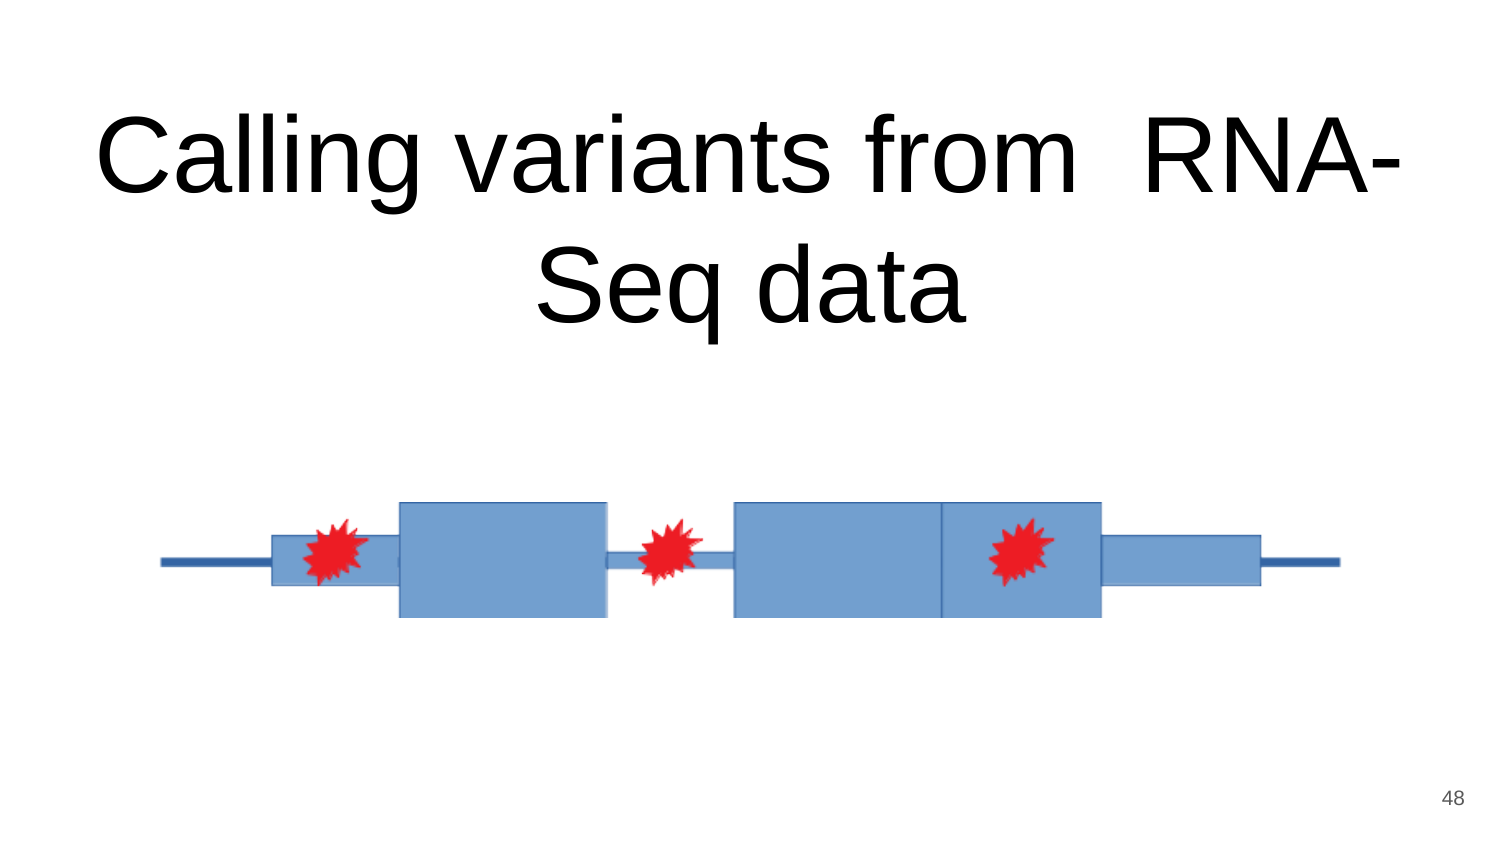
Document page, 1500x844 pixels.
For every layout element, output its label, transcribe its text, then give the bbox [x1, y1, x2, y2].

picture [155, 502, 1345, 618]
slide_number ‹#› [1389, 764, 1480, 830]
title Calling variants from RNA-Seq data [51, 22, 1449, 359]
